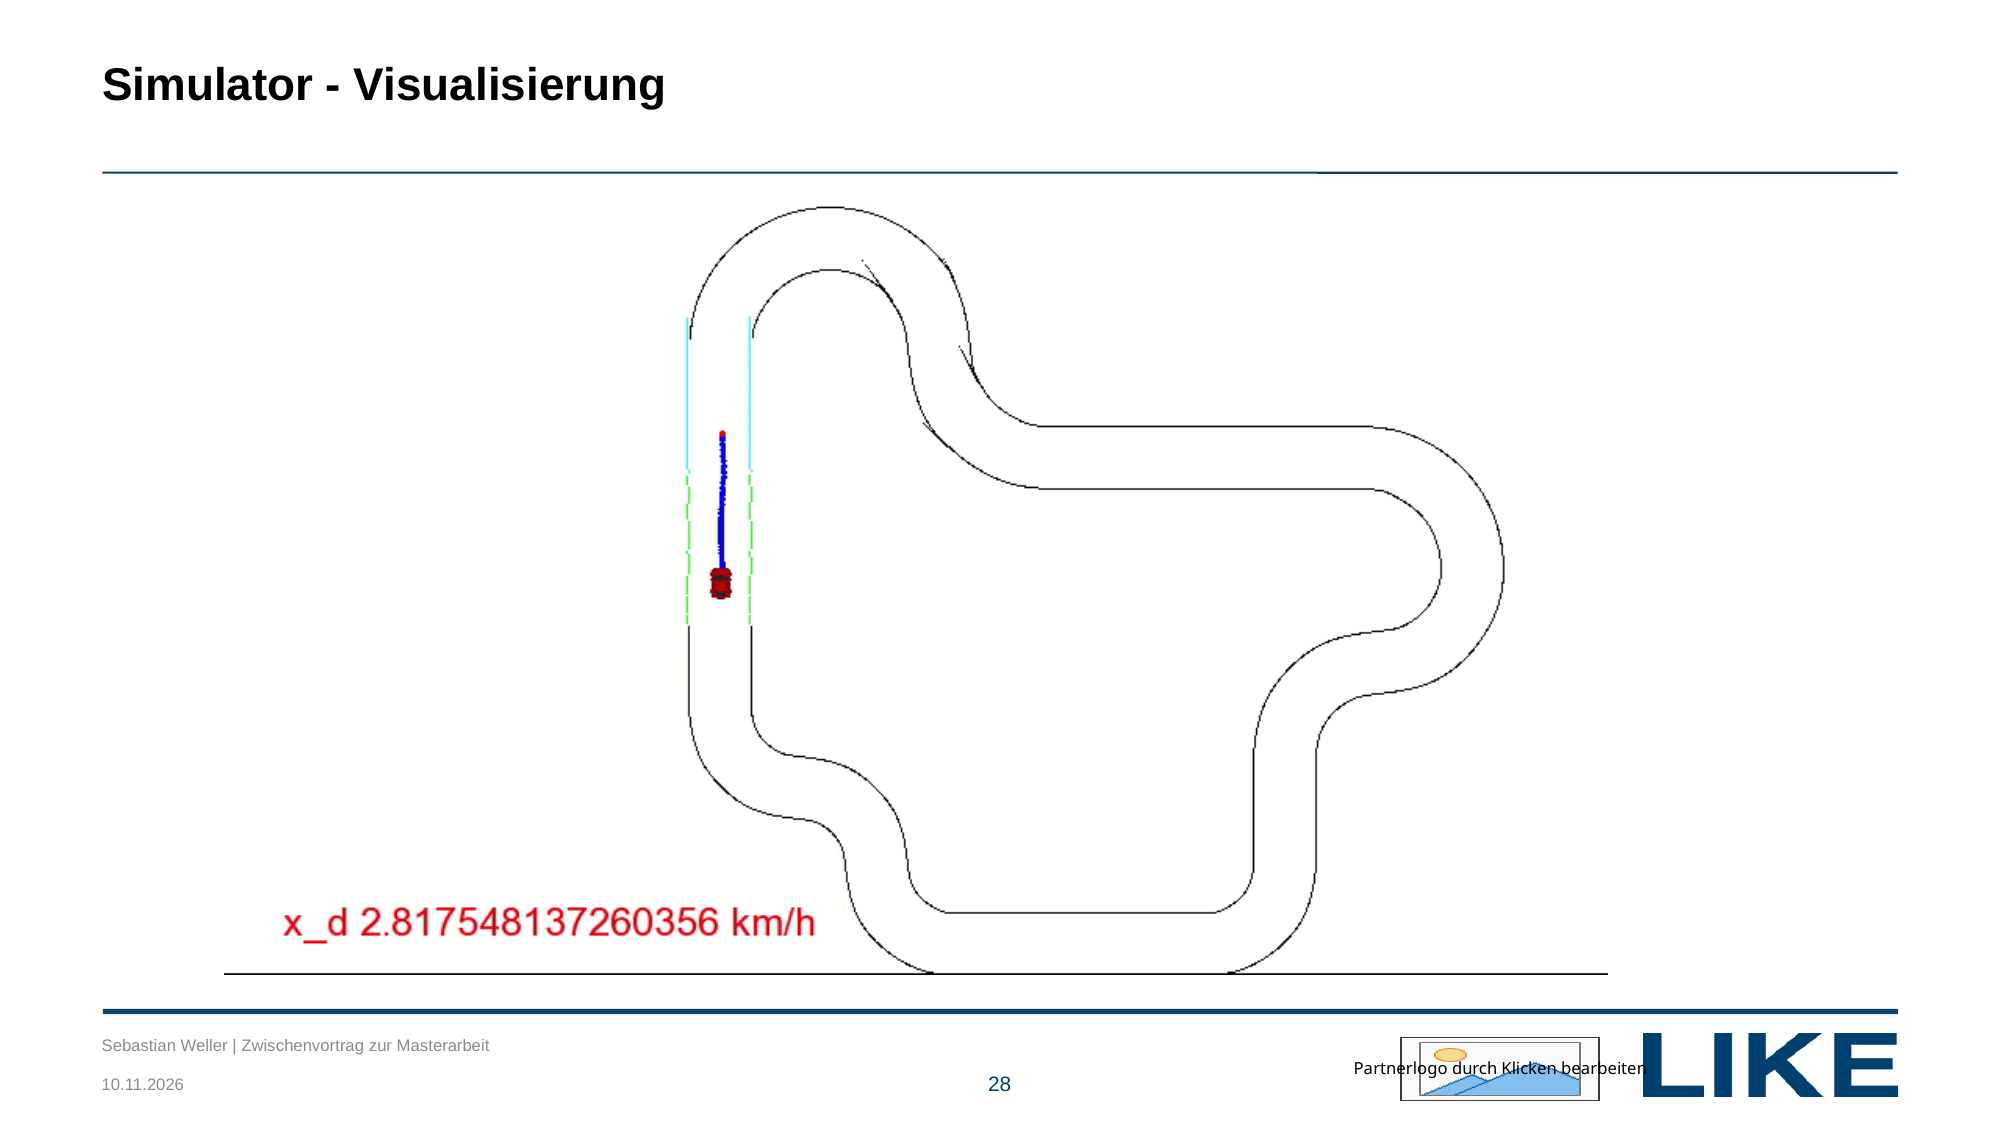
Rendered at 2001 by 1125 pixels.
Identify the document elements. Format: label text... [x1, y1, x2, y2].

footer Sebastian Weller | Zwischenvortrag zur Masterarbeit [101, 1034, 735, 1056]
title Simulator - Visualisierung [102, 54, 1898, 111]
picture [1393, 1033, 1608, 1103]
picture [1643, 1033, 1898, 1097]
picture [224, 195, 1608, 975]
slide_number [101, 1073, 569, 1095]
